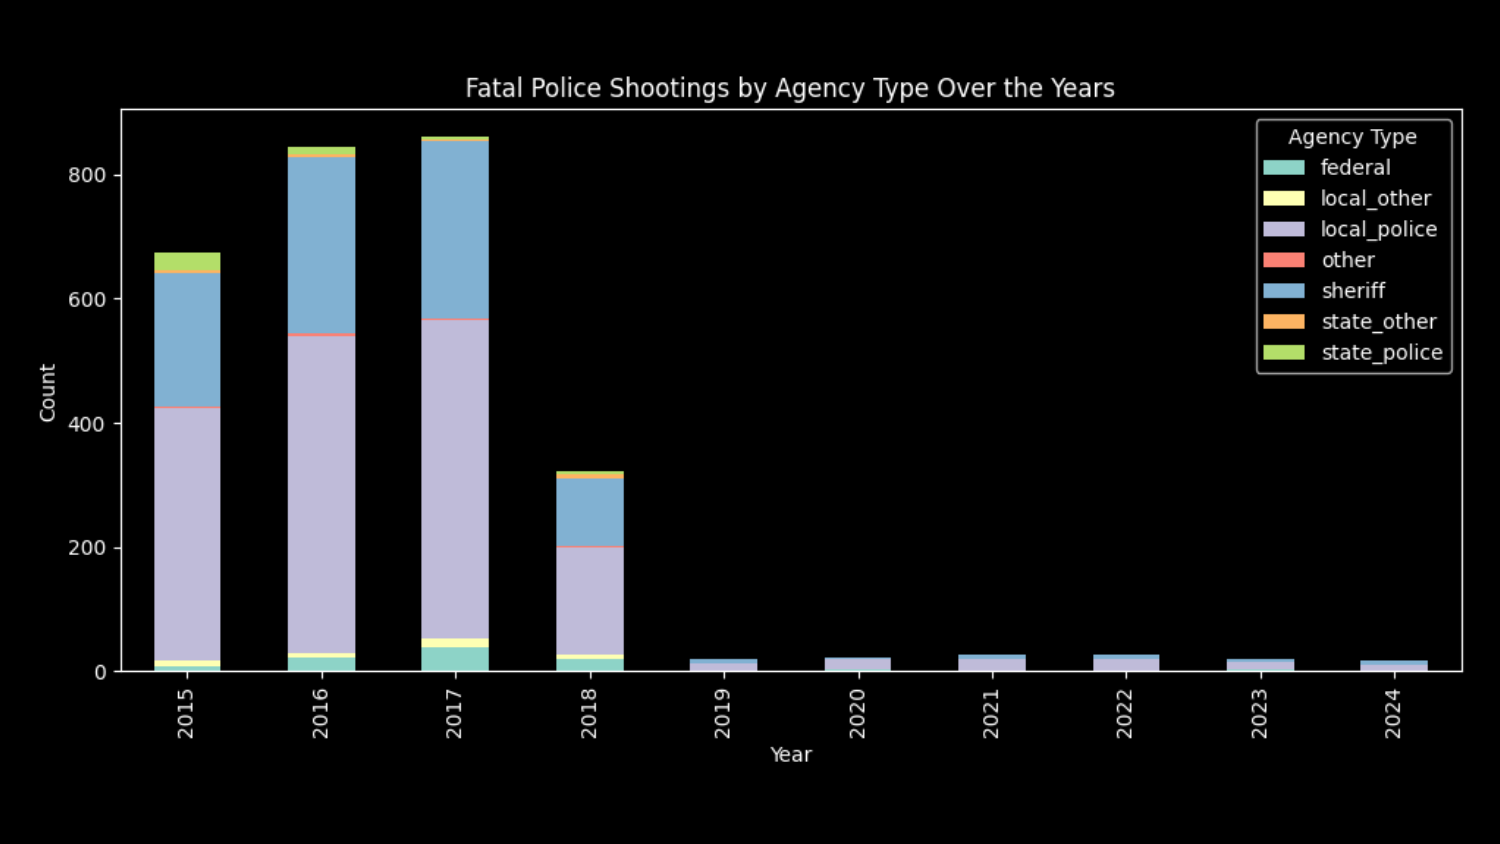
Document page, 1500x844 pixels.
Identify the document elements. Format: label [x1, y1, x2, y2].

picture [24, 62, 1476, 782]
